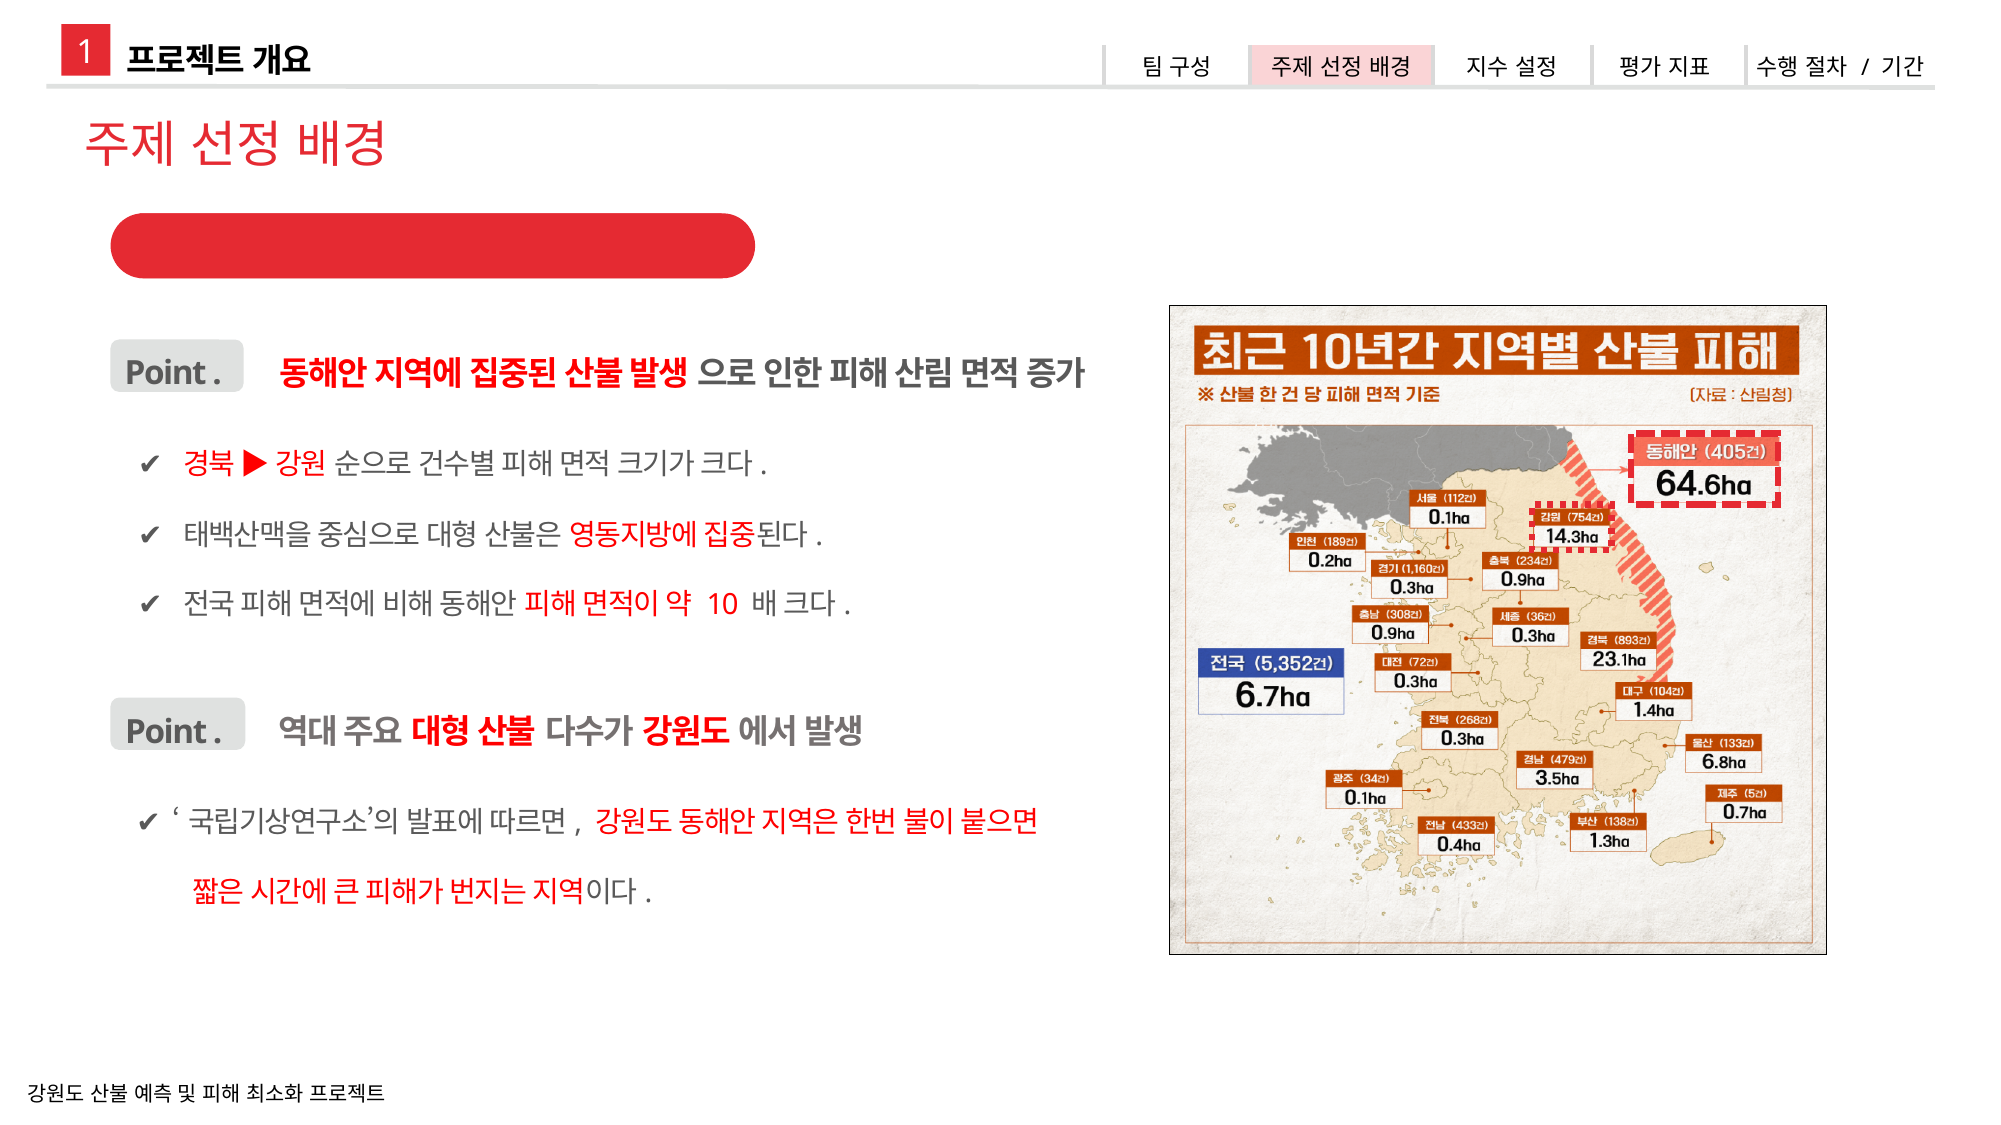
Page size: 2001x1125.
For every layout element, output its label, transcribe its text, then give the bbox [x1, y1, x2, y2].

table_header 평가 지표 [1594, 45, 1744, 85]
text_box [110, 332, 1104, 624]
table_header 주제 선정 배경 [1252, 45, 1431, 84]
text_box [110, 689, 1105, 911]
table_header 팀 구성 [1106, 45, 1248, 84]
table_header 지수 설정 [1435, 45, 1590, 84]
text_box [61, 24, 314, 81]
table_header 수행 절차 / 기간 [1748, 45, 1935, 85]
text_box 주제 선정 배경 [85, 112, 405, 173]
text_box 강원도 산불 예측 및 피해 최소화 프로젝트 [27, 1081, 386, 1107]
picture [1169, 305, 1827, 955]
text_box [110, 213, 756, 279]
